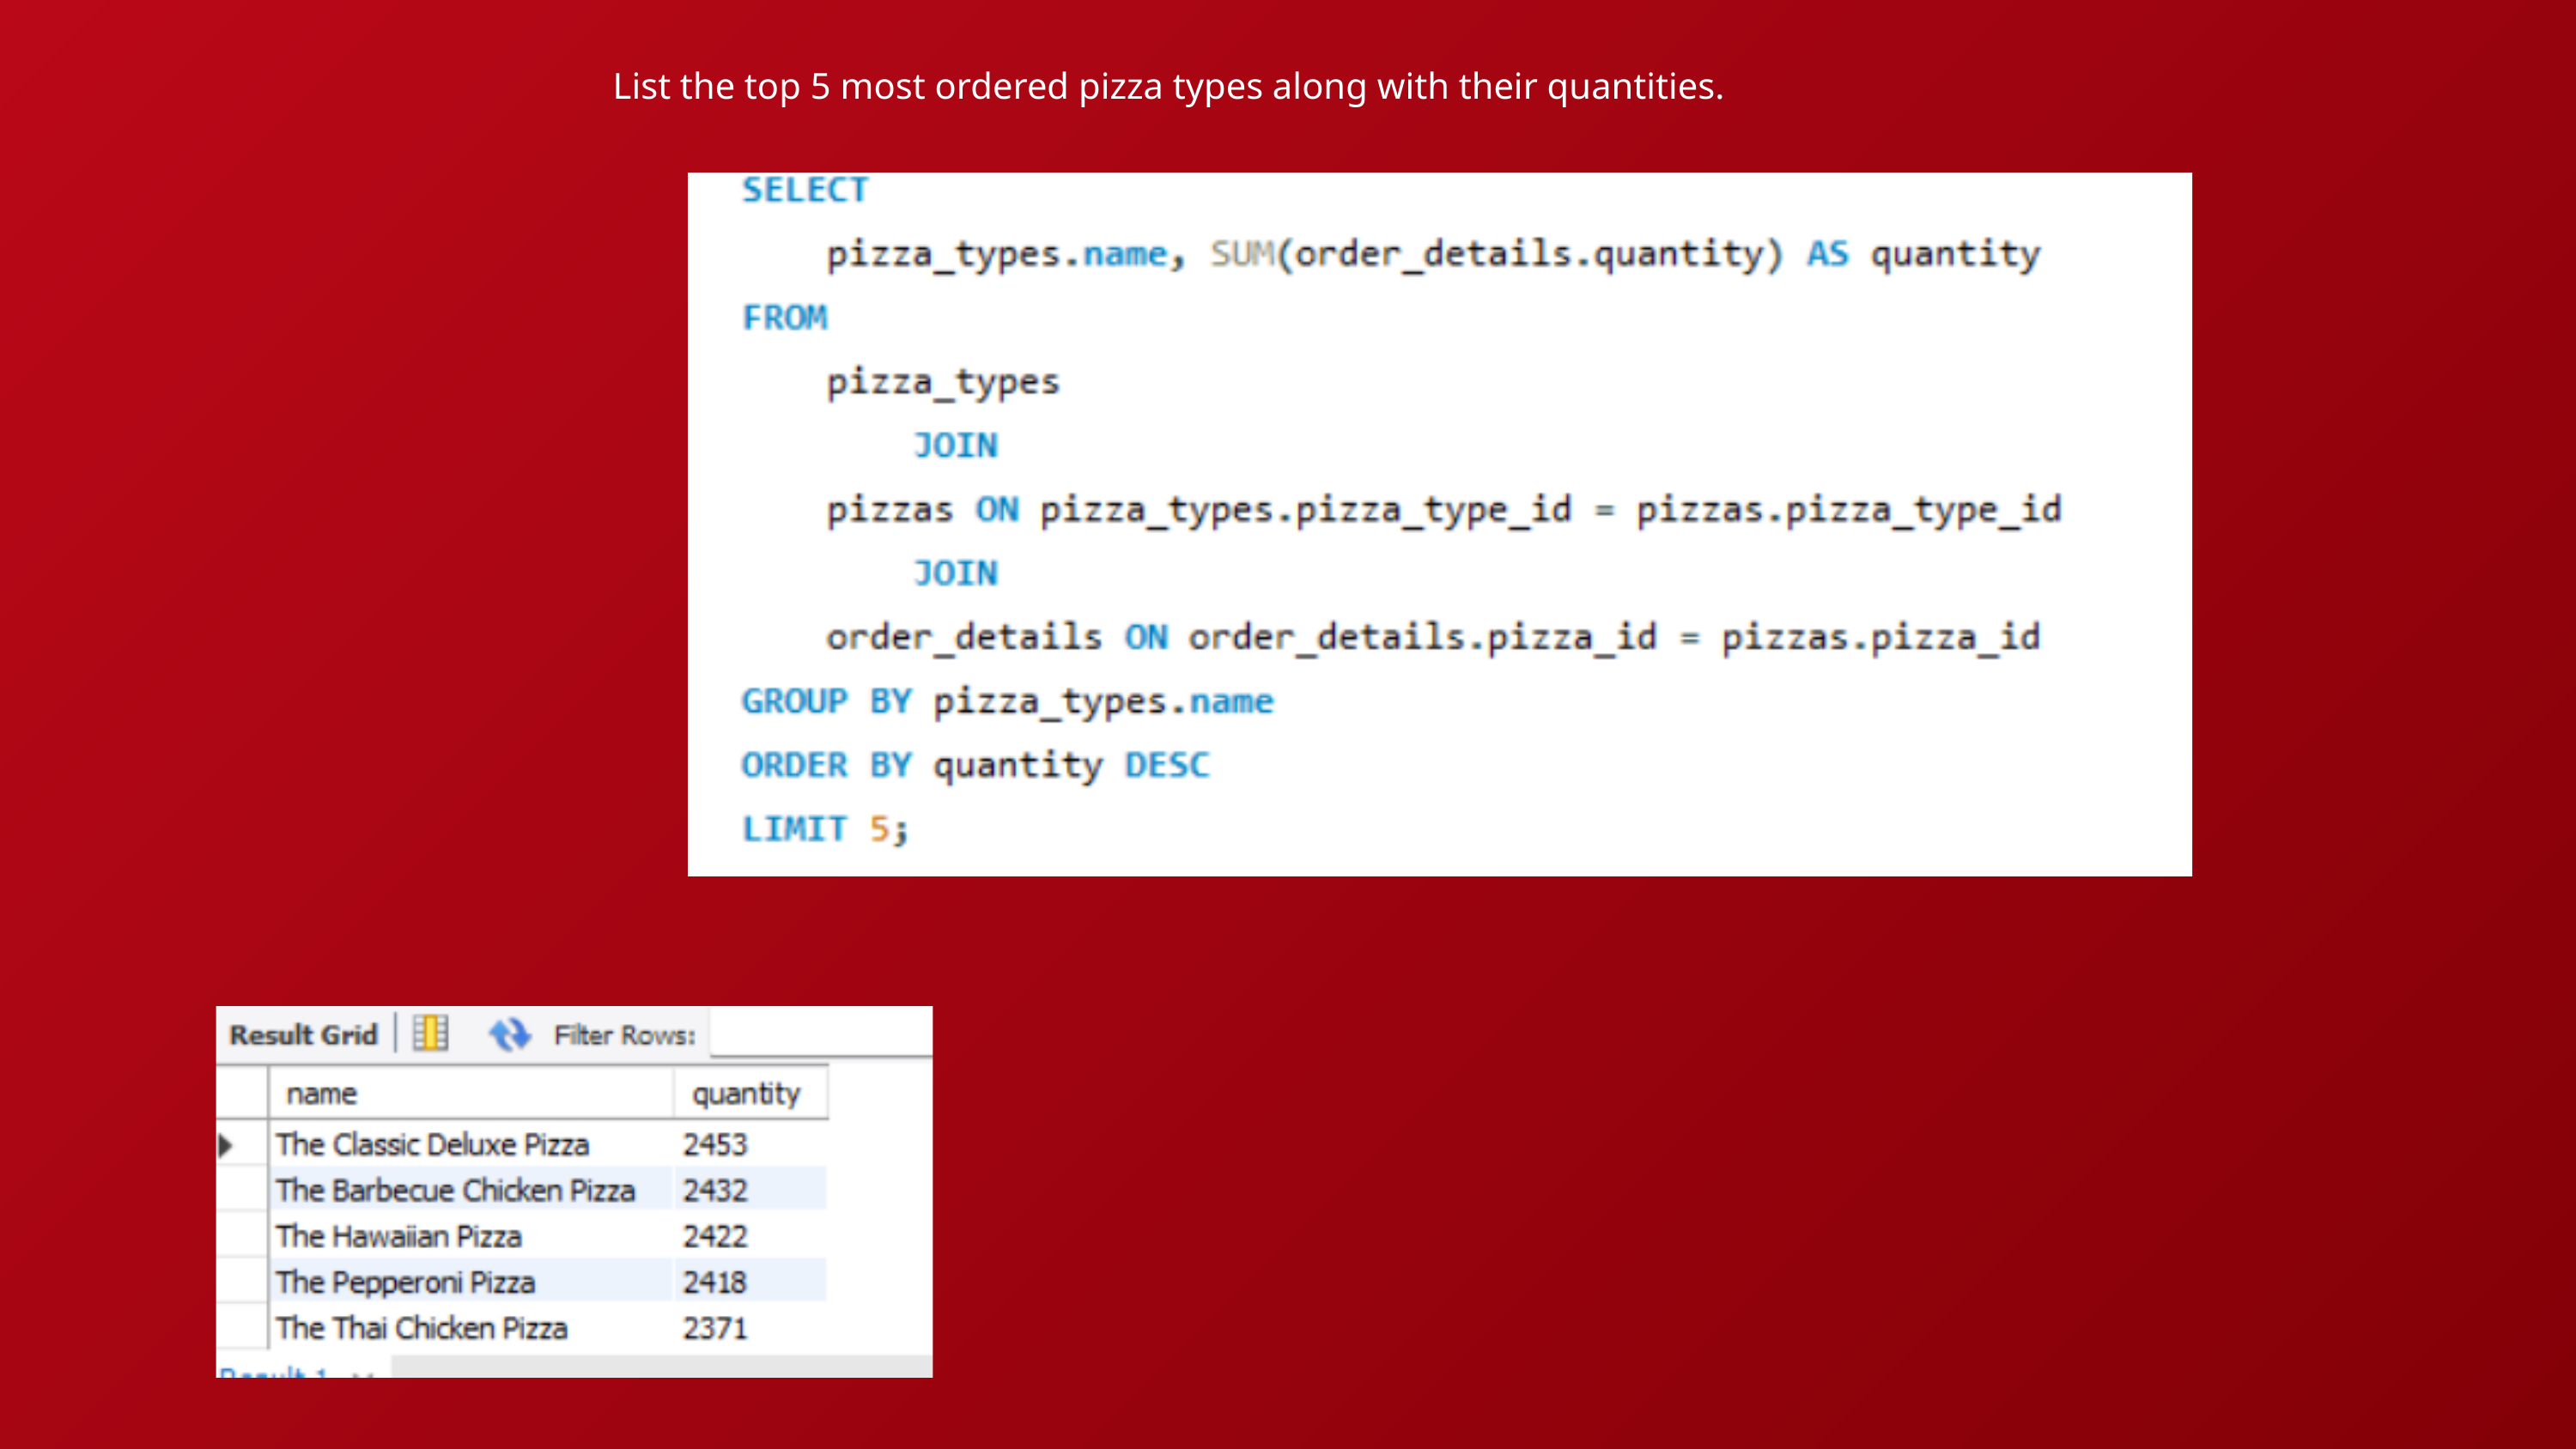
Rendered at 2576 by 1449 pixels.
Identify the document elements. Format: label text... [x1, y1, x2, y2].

text_box [216, 1006, 933, 1378]
text_box [688, 173, 2193, 876]
text_box List the top 5 most ordered pizza types along with their quantities. [592, 70, 1737, 106]
